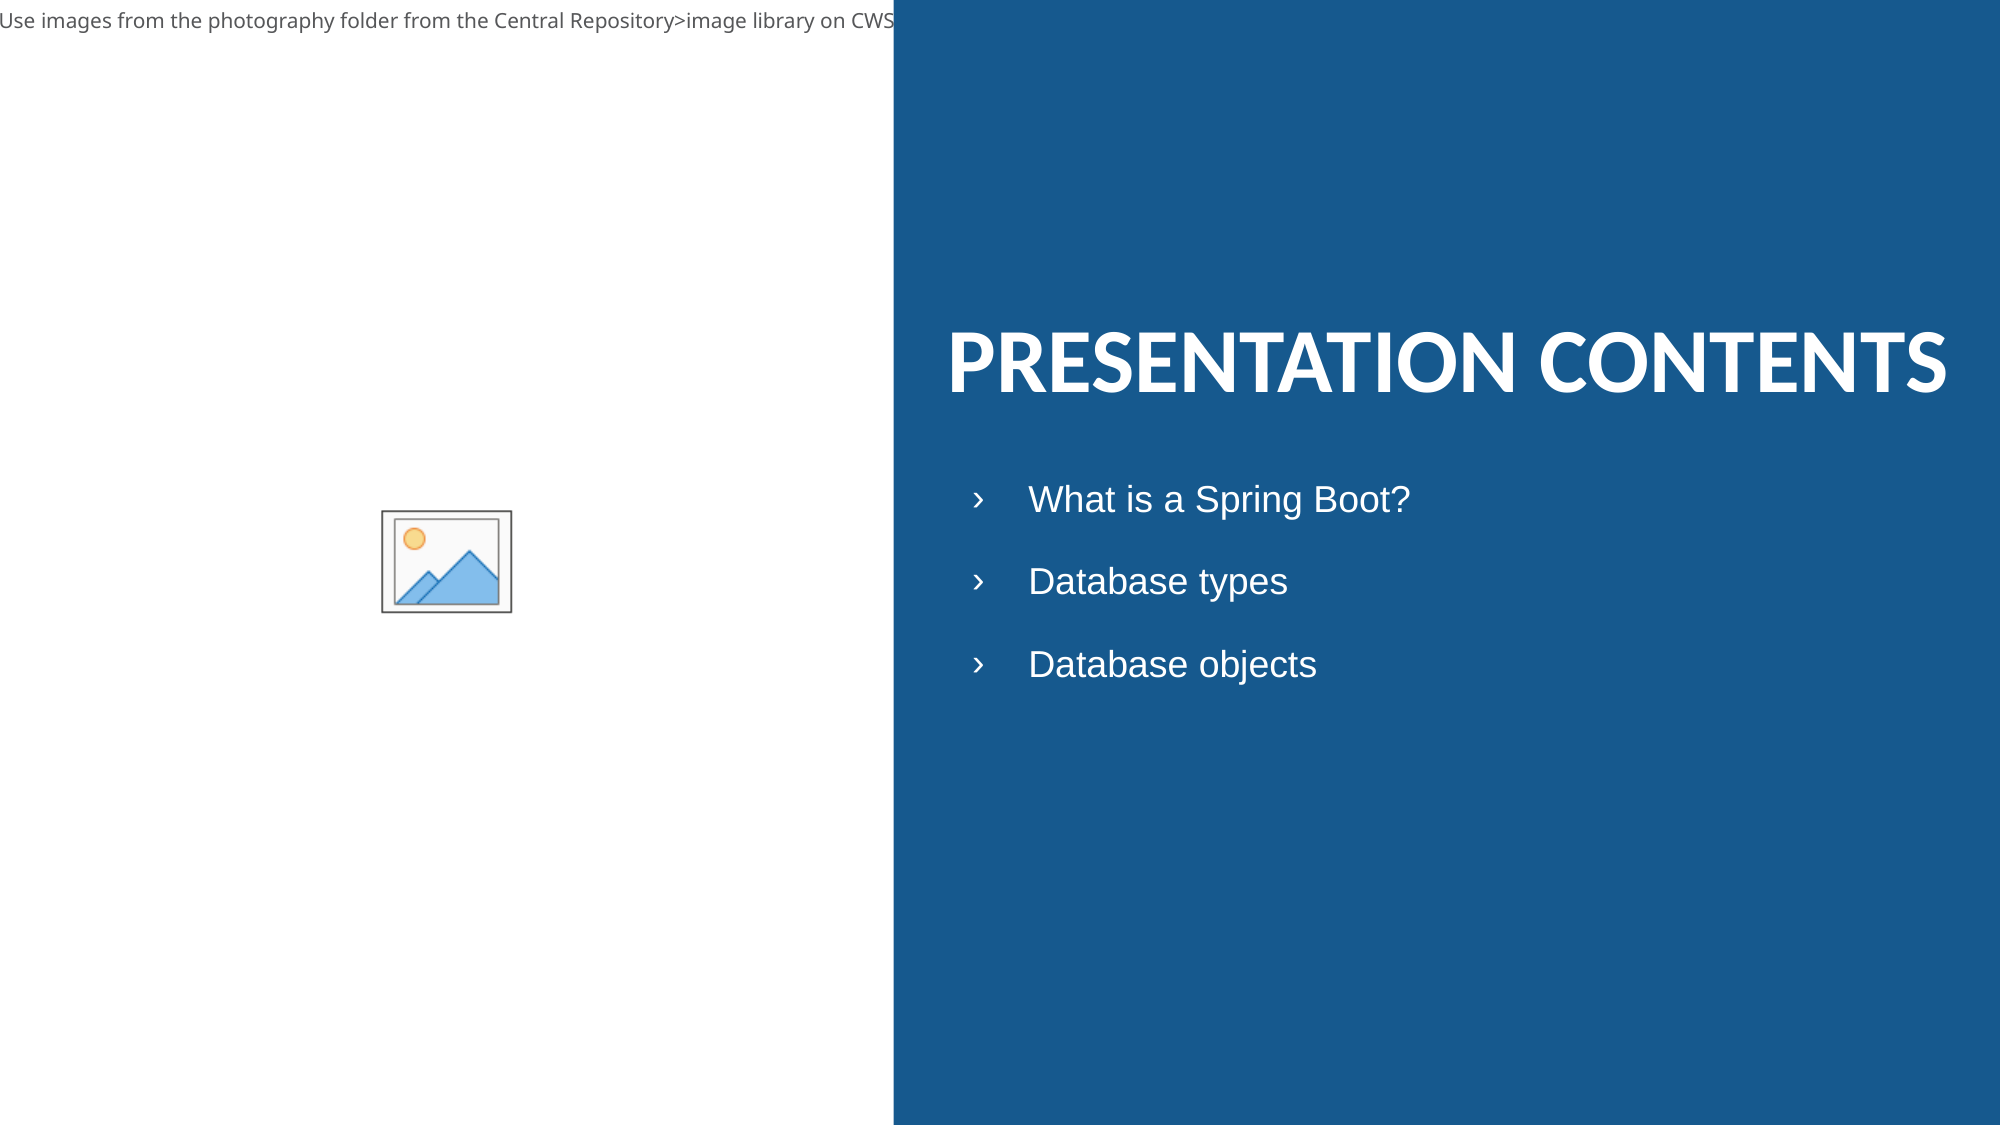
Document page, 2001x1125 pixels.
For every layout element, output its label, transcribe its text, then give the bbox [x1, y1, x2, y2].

list What is a Spring Boot? Database types Database objects [957, 467, 1936, 1063]
picture [0, 0, 894, 1125]
title Presentation Contents [932, 315, 1976, 418]
